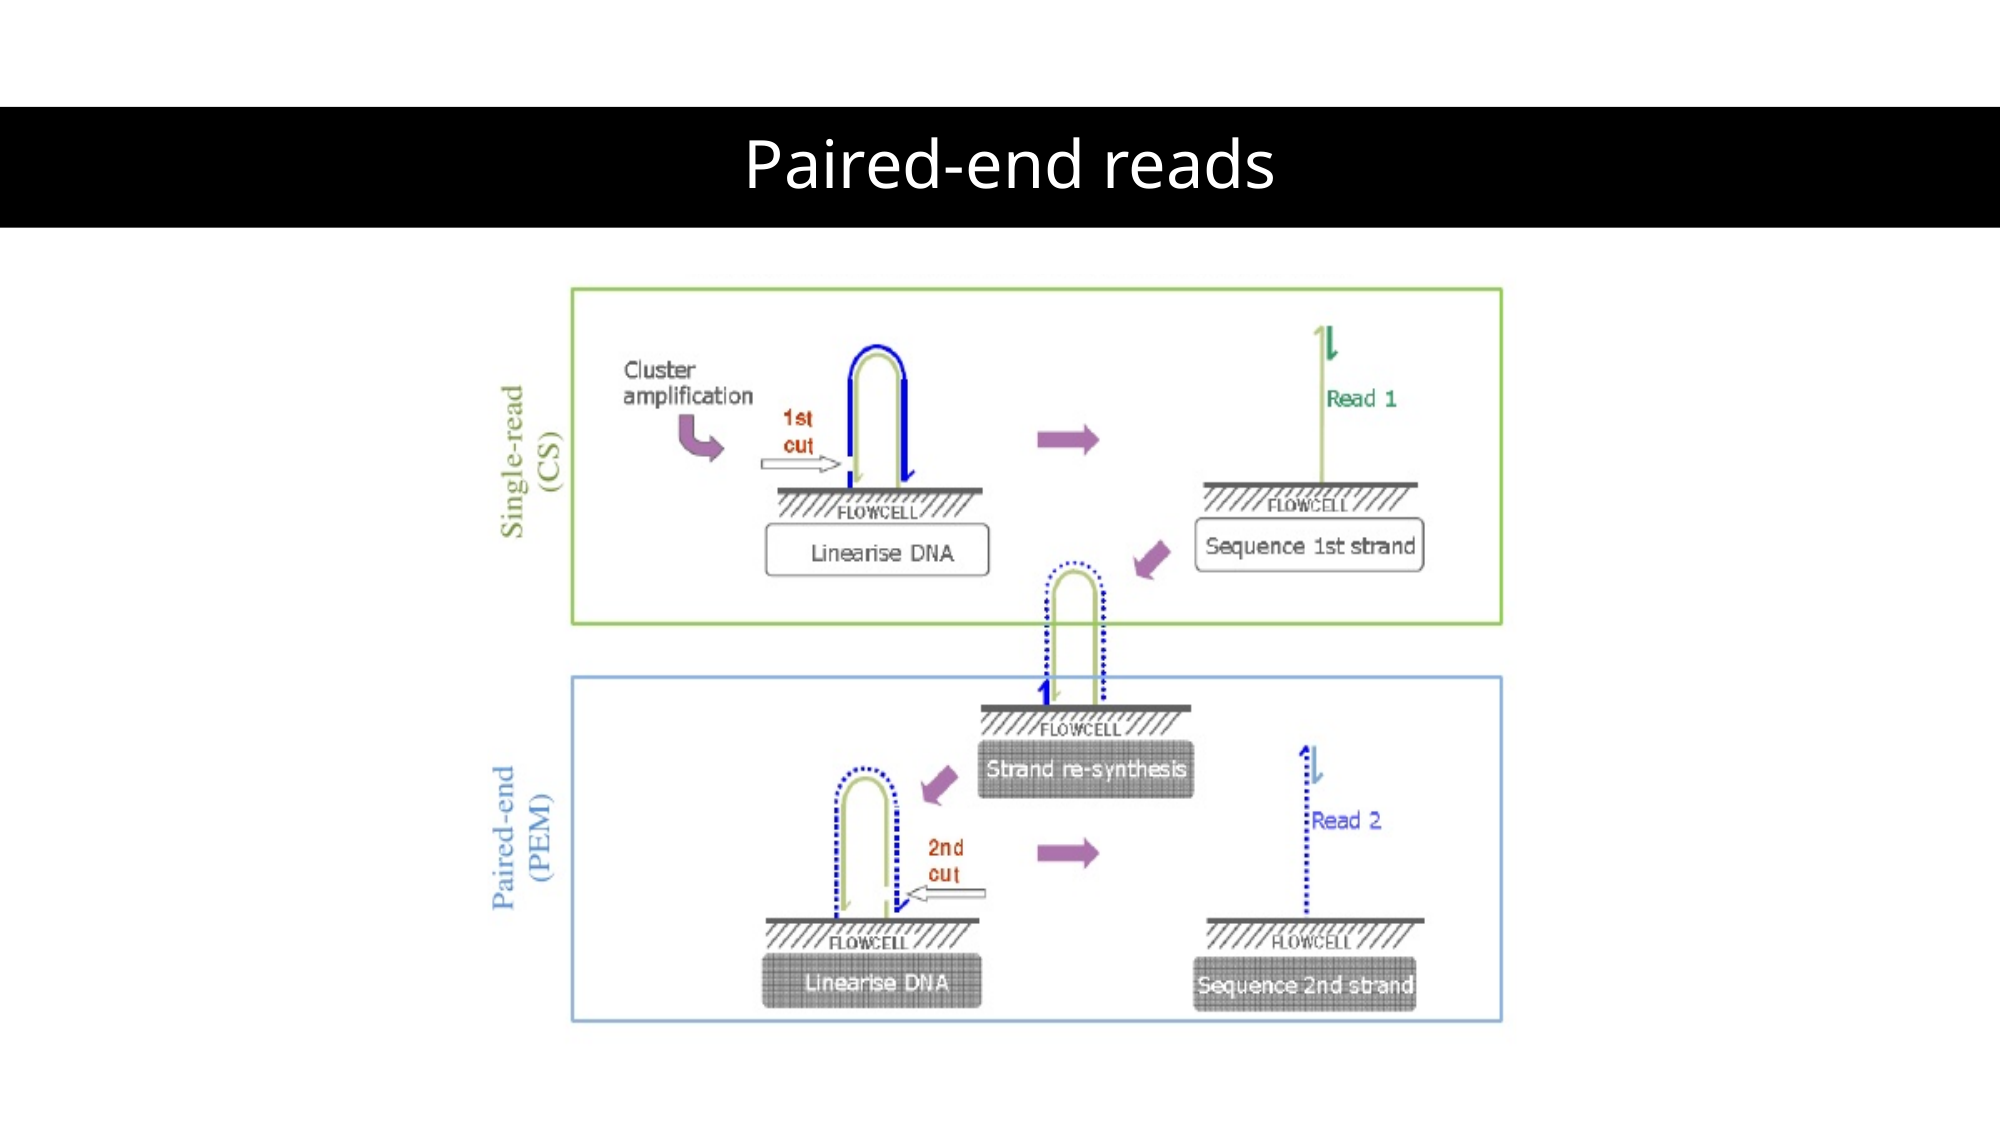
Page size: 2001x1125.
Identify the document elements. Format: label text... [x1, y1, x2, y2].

text_box [0, 106, 2000, 229]
picture [487, 274, 1517, 1047]
title Paired-end reads [91, 105, 1931, 228]
